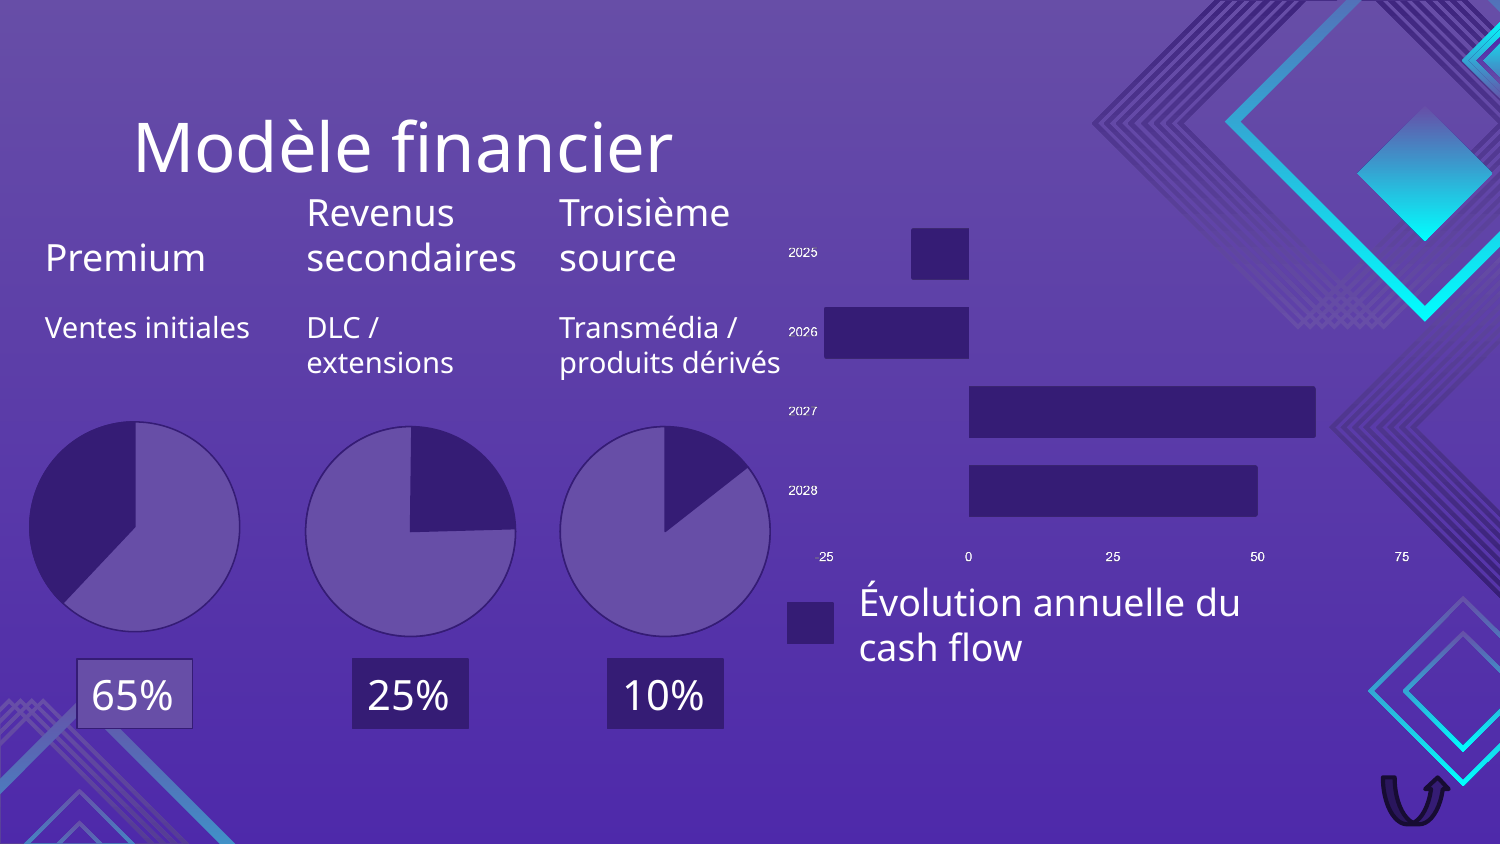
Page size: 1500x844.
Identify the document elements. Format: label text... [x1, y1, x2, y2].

text_box [787, 603, 833, 644]
text_box [29, 421, 135, 604]
text_box [1380, 775, 1451, 827]
text_box 10% [607, 658, 723, 729]
text_box DLC / extensions [291, 294, 544, 374]
text_box [666, 426, 748, 530]
text_box Revenus secondaires [291, 207, 544, 294]
text_box Ventes initiales [29, 294, 283, 374]
text_box [411, 426, 516, 531]
title Modèle financier [116, 88, 1383, 183]
text_box 65% [76, 658, 193, 729]
text_box 25% [352, 658, 469, 729]
text_box Transmédia / produits dérivés [544, 294, 762, 374]
text_box Troisième source [544, 207, 762, 294]
picture [767, 179, 1422, 585]
text_box [305, 426, 516, 637]
text_box [560, 426, 762, 637]
text_box Évolution annuelle du cash flow [843, 597, 1343, 650]
text_box [63, 421, 240, 632]
text_box Premium [29, 207, 240, 294]
